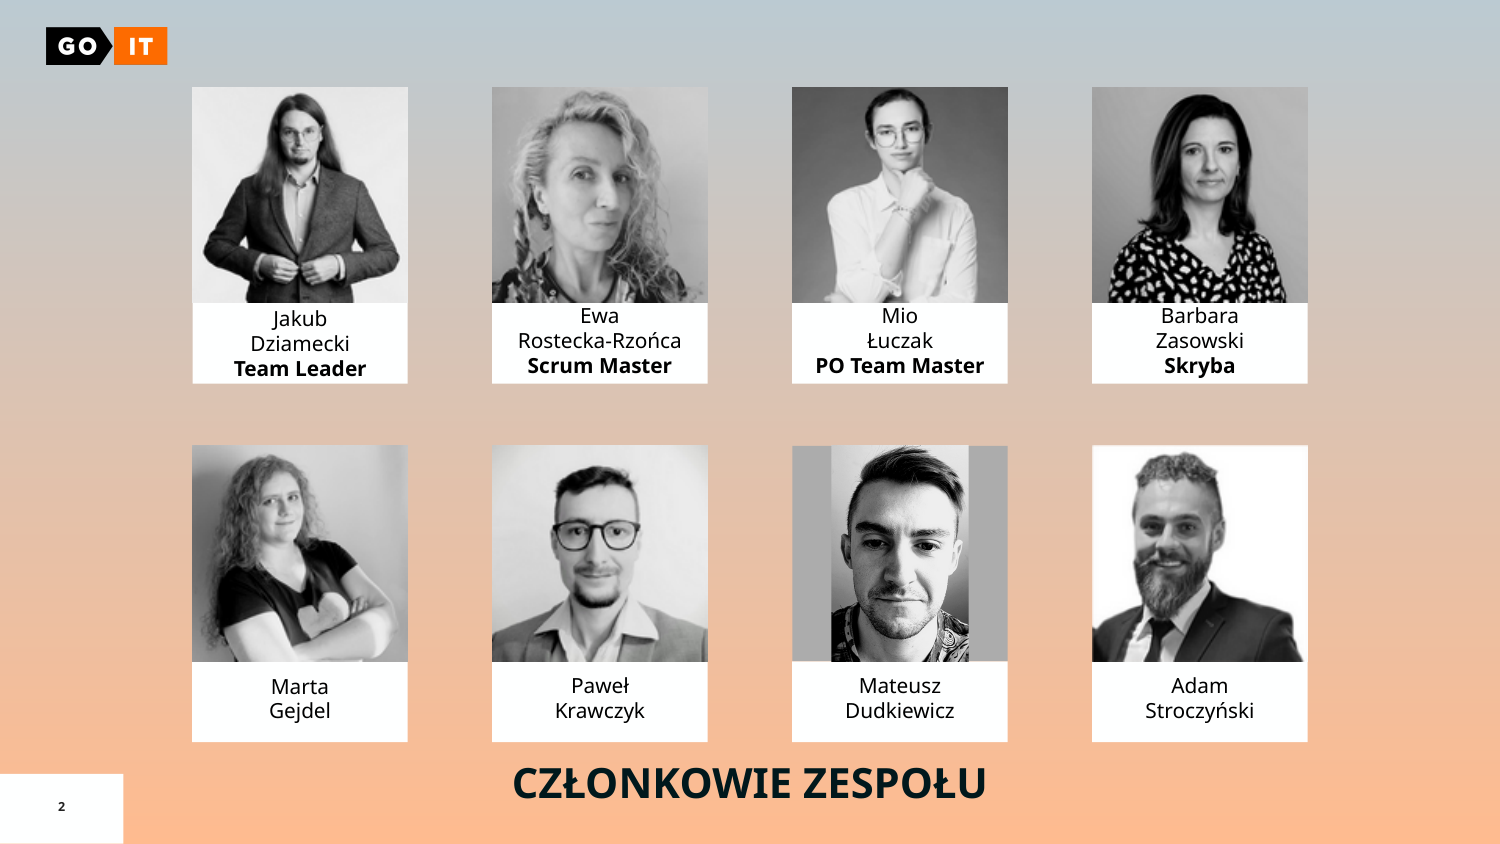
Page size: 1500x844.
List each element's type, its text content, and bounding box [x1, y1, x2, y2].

picture [46, 27, 168, 65]
text_box Adam Stroczyński [1092, 669, 1308, 743]
text_box Ewa Rostecka-Rzońca Scrum Master [492, 311, 708, 384]
text_box Mio Łuczak PO Team Master [792, 311, 1008, 384]
picture [1091, 87, 1308, 304]
picture [831, 445, 969, 662]
picture [191, 87, 408, 304]
text_box Barbara Zasowski Skryba [1092, 311, 1308, 384]
picture [191, 445, 408, 662]
picture [1091, 445, 1308, 662]
text_box Mateusz Dudkiewicz [792, 662, 1008, 743]
text_box [792, 445, 830, 662]
text_box Paweł Krawczyk [492, 669, 708, 743]
text_box Marta Gejdel [192, 669, 408, 743]
picture [491, 445, 708, 662]
picture [491, 87, 708, 304]
text_box CZŁONKOWIE ZESPOŁU [447, 742, 1053, 823]
picture [791, 87, 1008, 304]
text_box [969, 445, 1008, 662]
text_box Jakub Dziamecki Team Leader [192, 311, 408, 384]
